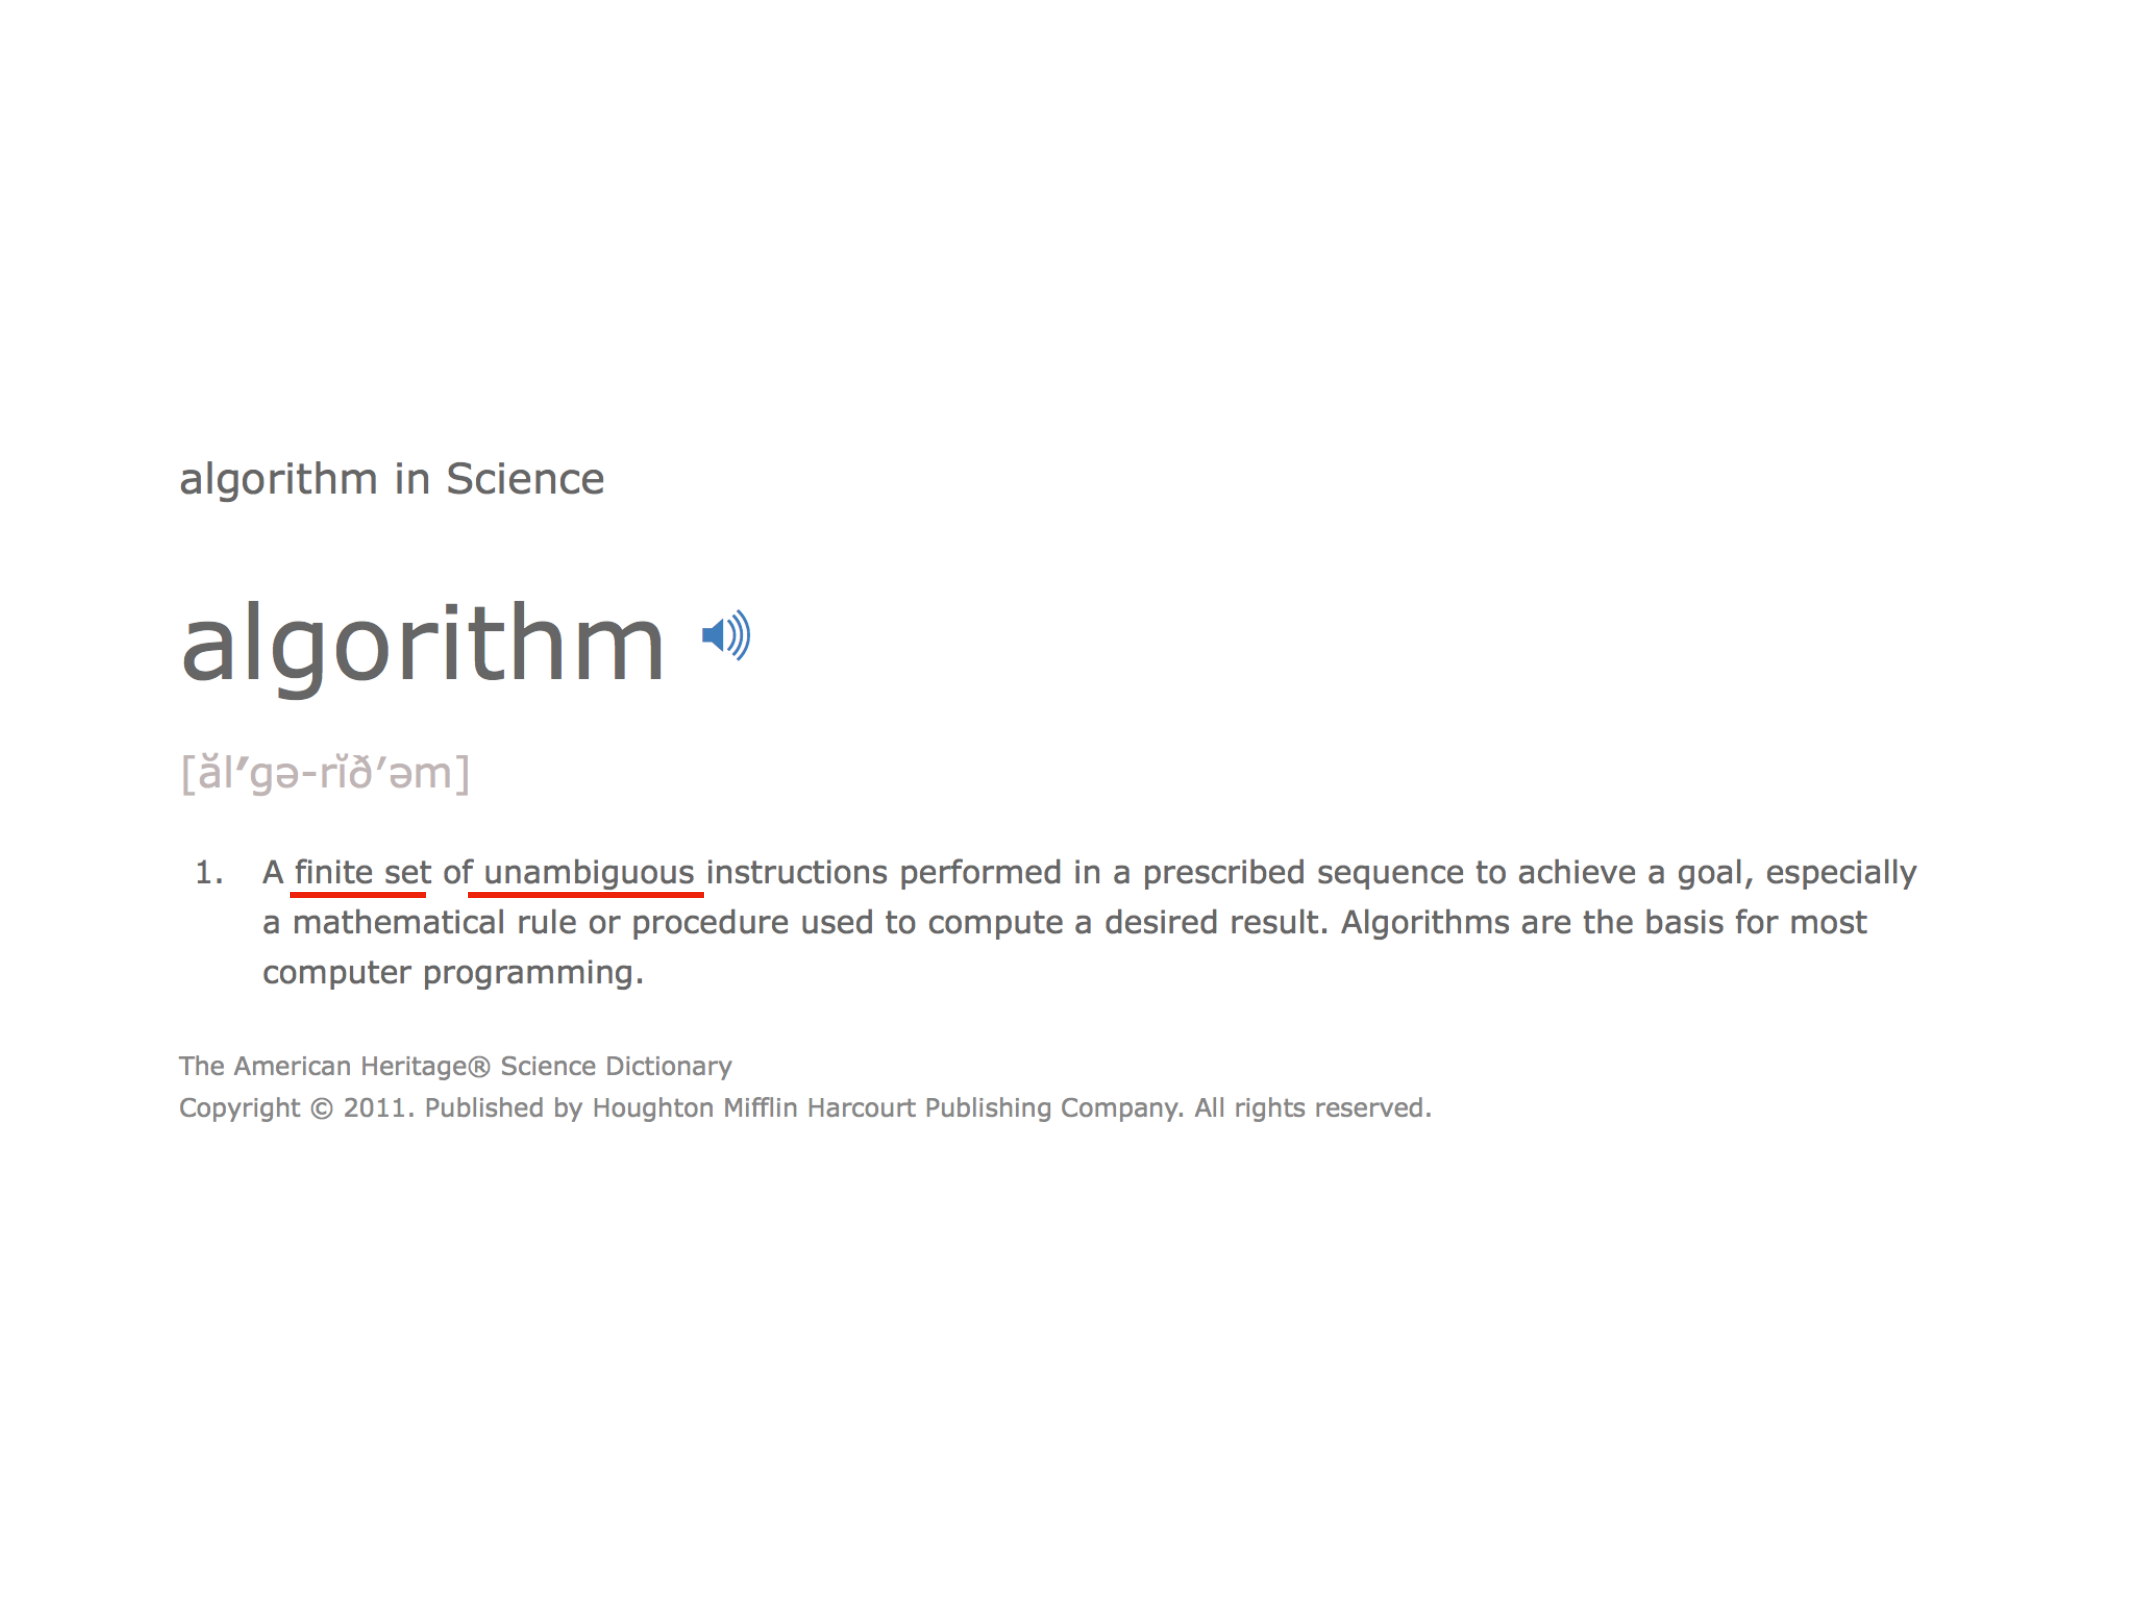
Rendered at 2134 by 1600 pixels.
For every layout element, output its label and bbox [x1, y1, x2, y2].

picture [127, 428, 2006, 1172]
